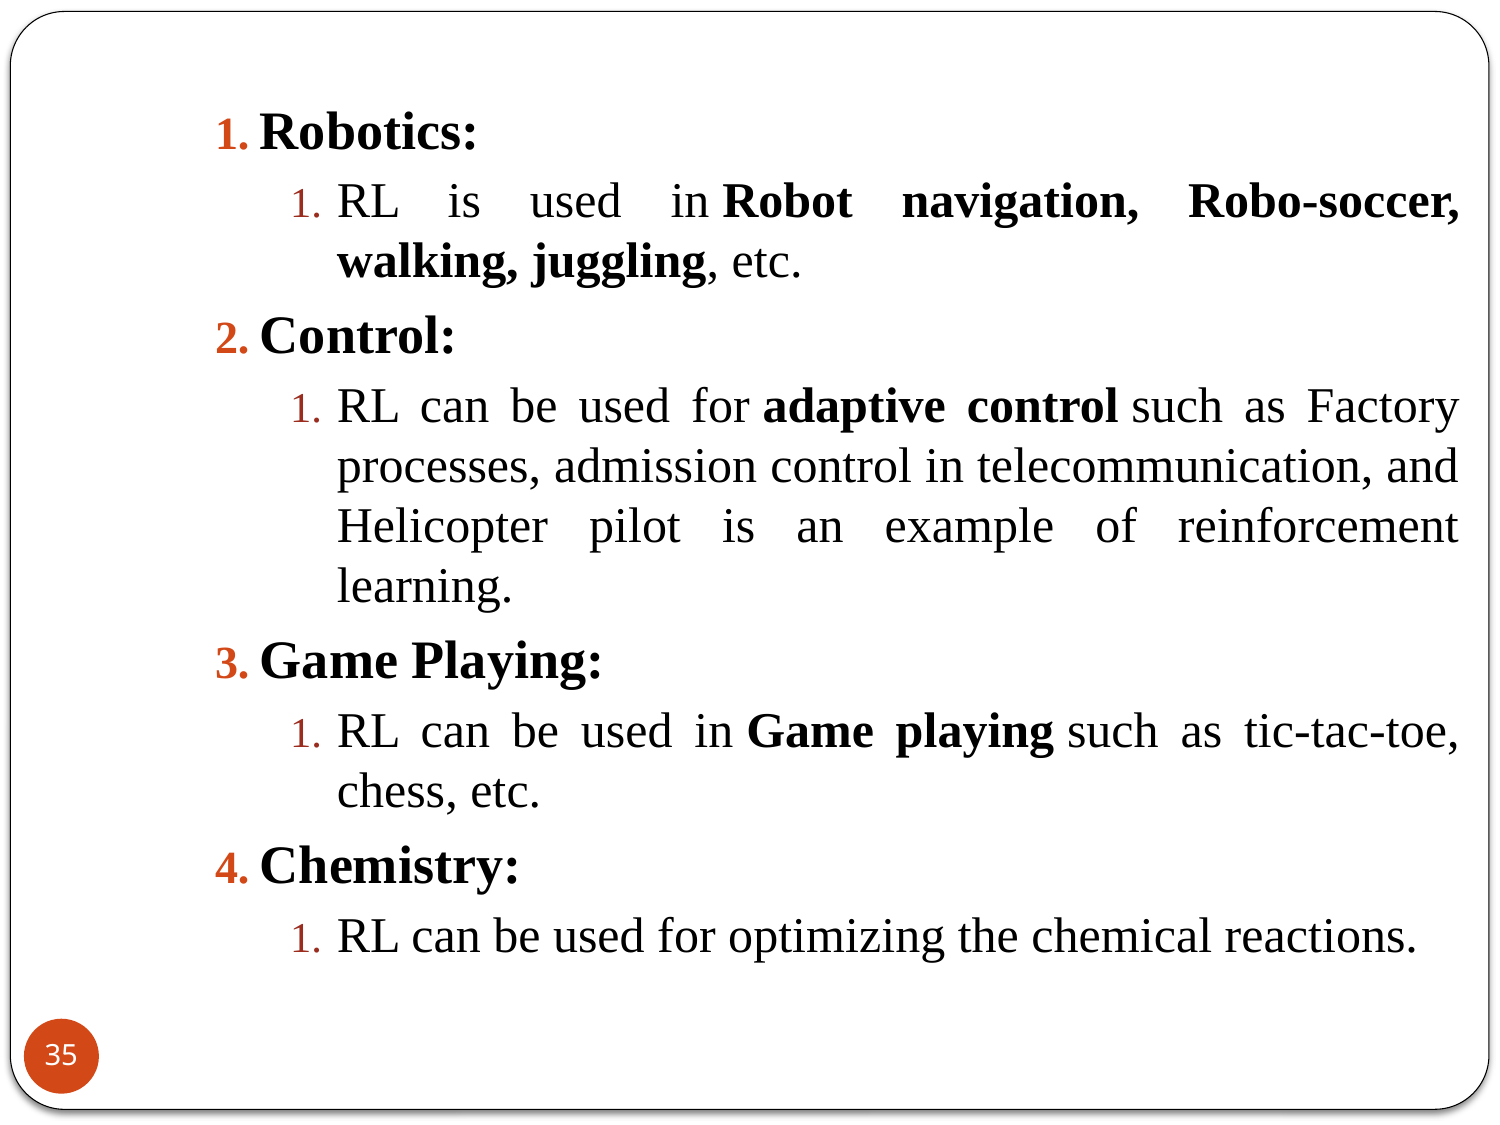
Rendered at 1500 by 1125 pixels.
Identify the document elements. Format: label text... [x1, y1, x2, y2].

list Robotics: RL is used in Robot navigation, Robo-soccer, walking, juggling, etc. Control: RL can be used for adaptive control such as Factory processes, admission control in telecommunication, and Helicopter pilot is an example of reinforcement learning. Game Playing: RL can be used in Game playing such as tic-tac-toe, chess, etc. Chemistry: RL can be used for optimizing the chemical reactions. [199, 87, 1476, 1019]
slide_number 35 [23, 1018, 99, 1094]
